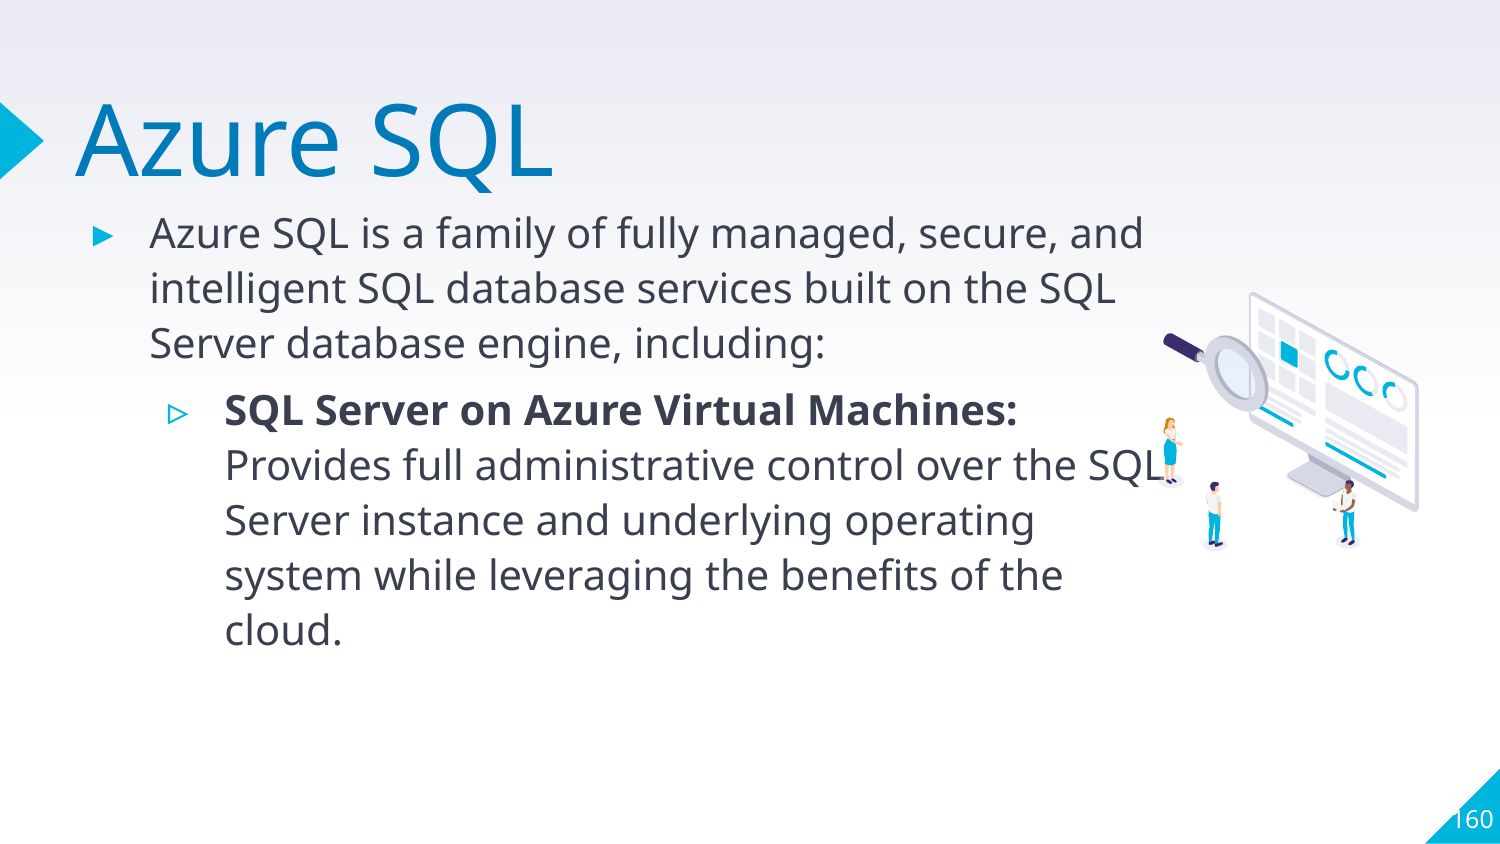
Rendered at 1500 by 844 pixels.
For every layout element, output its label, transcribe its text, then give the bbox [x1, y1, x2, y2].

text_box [1158, 291, 1420, 552]
slide_number 160 [1418, 760, 1494, 838]
list Azure SQL is a family of fully managed, secure, and intelligent SQL database services built on the SQL Server database engine, including: SQL Server on Azure Virtual Machines: Provides full administrative control over the SQL Server instance and underlying operating system while leveraging the benefits of the cloud. [74, 201, 1167, 761]
title Azure SQL [75, 99, 1321, 277]
